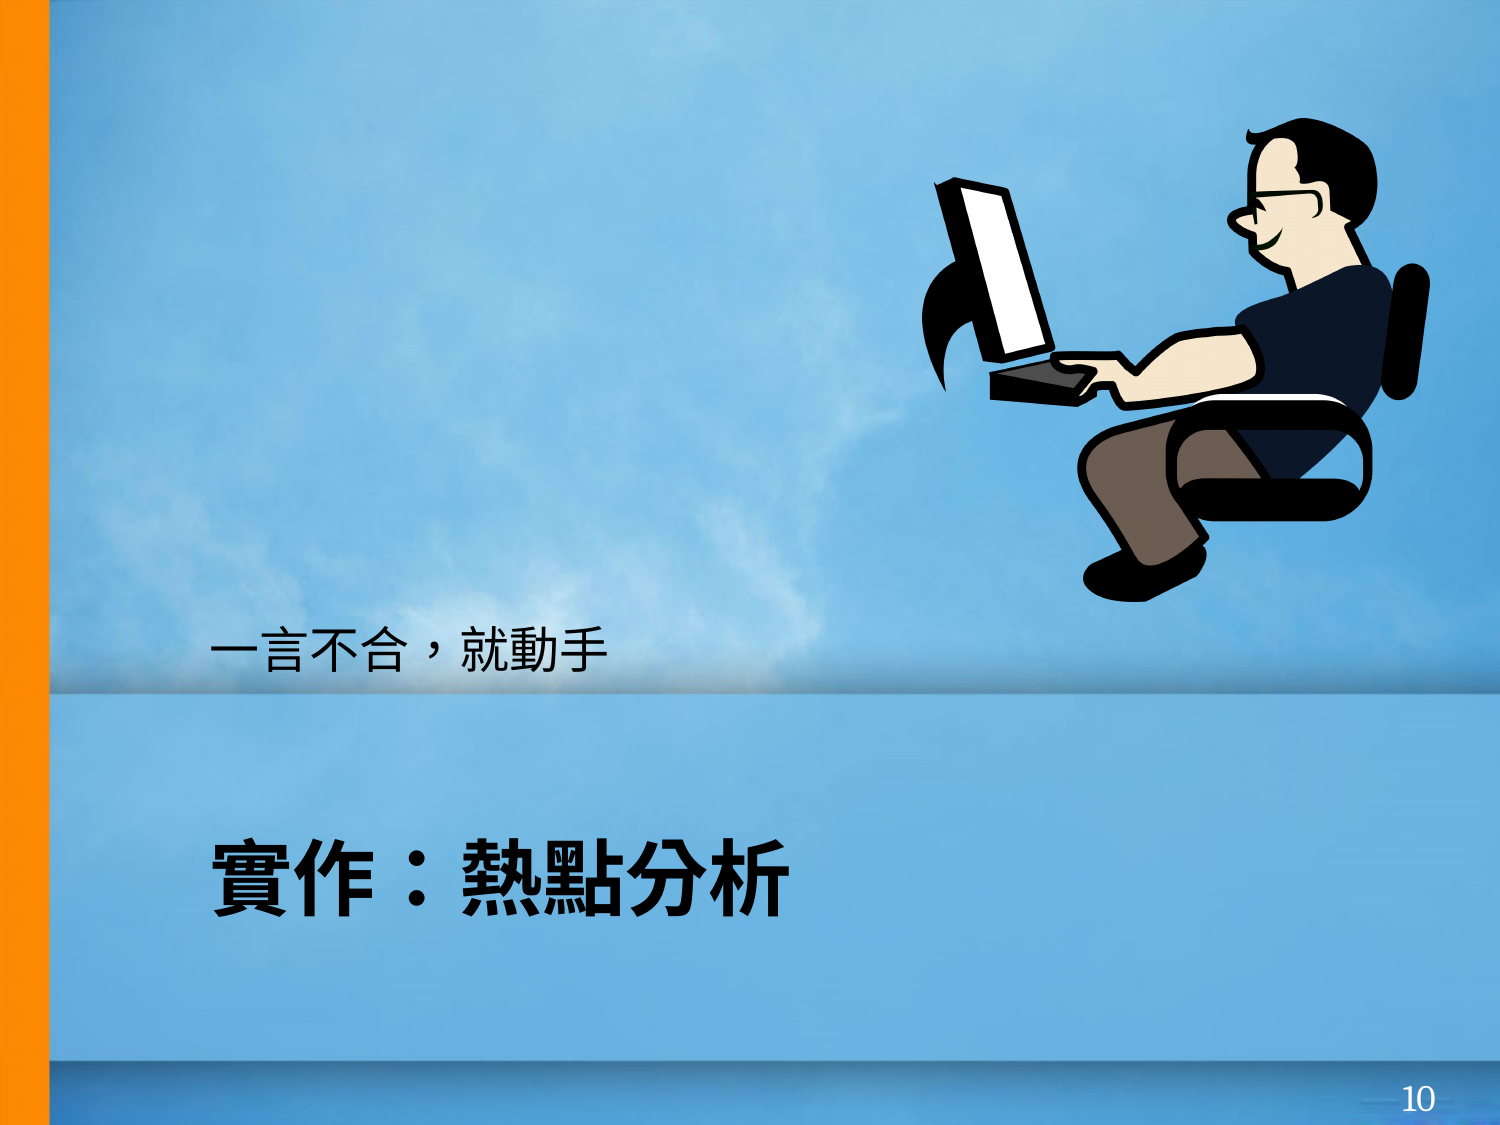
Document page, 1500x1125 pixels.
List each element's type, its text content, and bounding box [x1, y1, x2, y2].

title 實作：熱點分析 [194, 693, 1422, 1060]
subtitle 一言不合，就動手 [194, 549, 1024, 693]
slide_number ‹#› [1350, 1074, 1488, 1118]
picture [0, 0, 1500, 1125]
